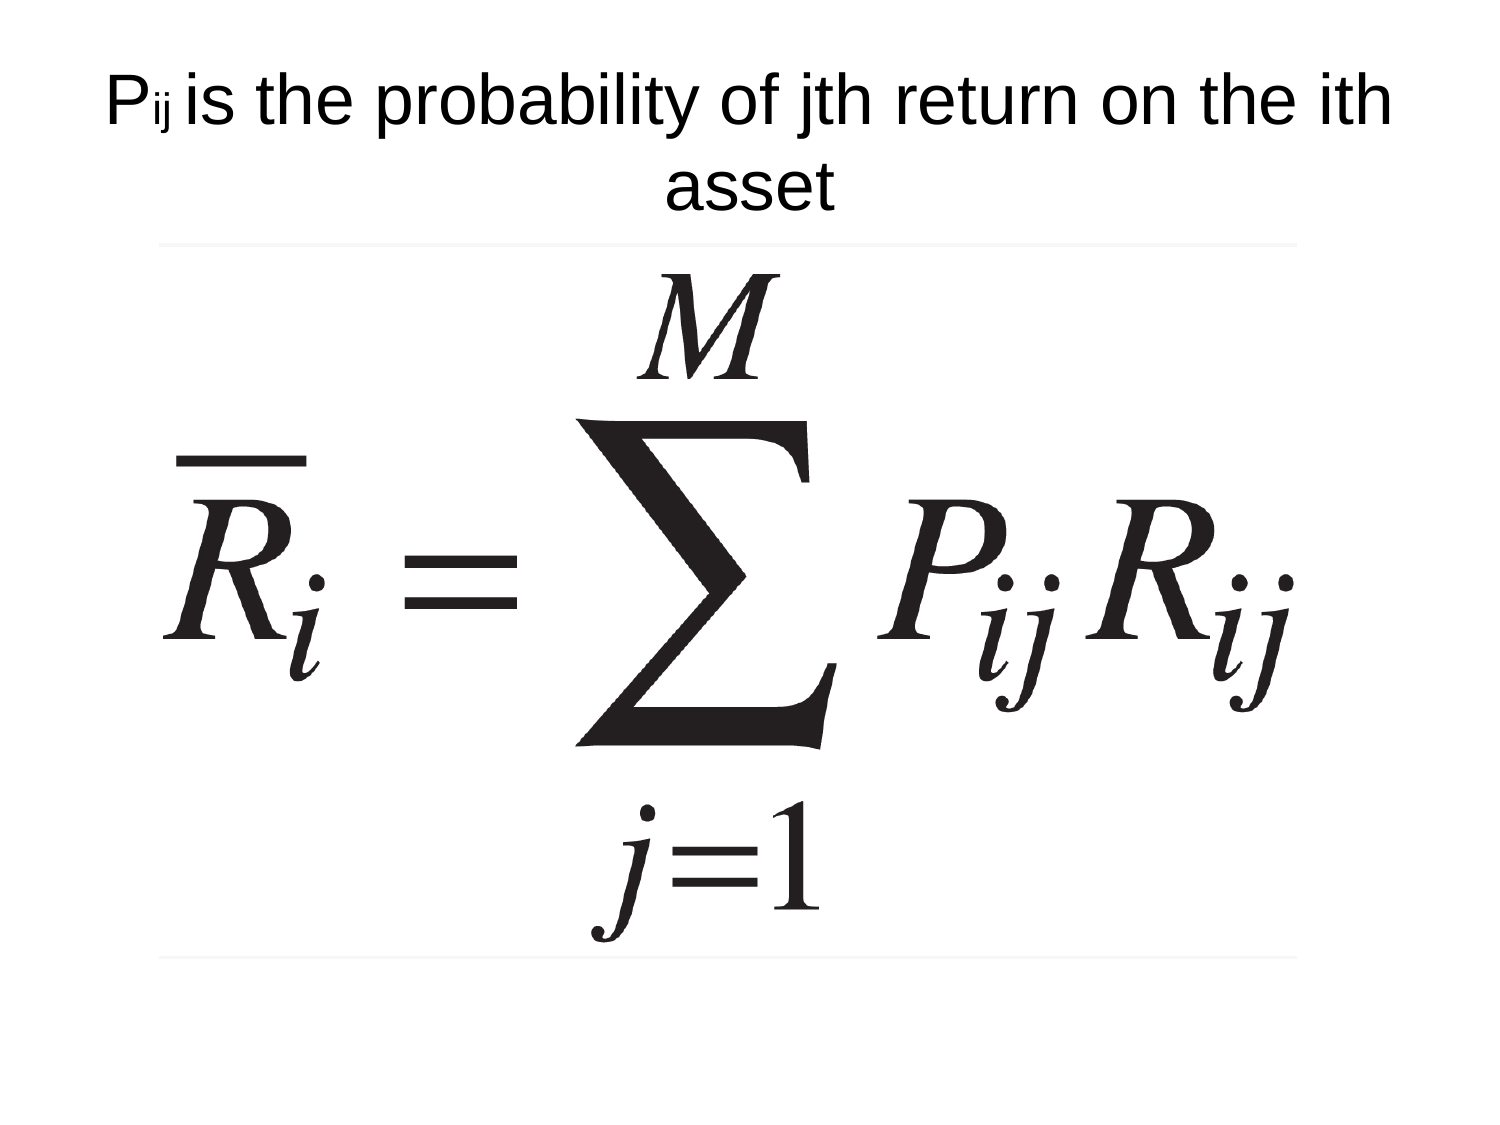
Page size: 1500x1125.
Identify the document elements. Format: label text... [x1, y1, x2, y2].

picture [159, 243, 1297, 960]
title Pij is the probability of jth return on the ith asset [75, 45, 1425, 233]
